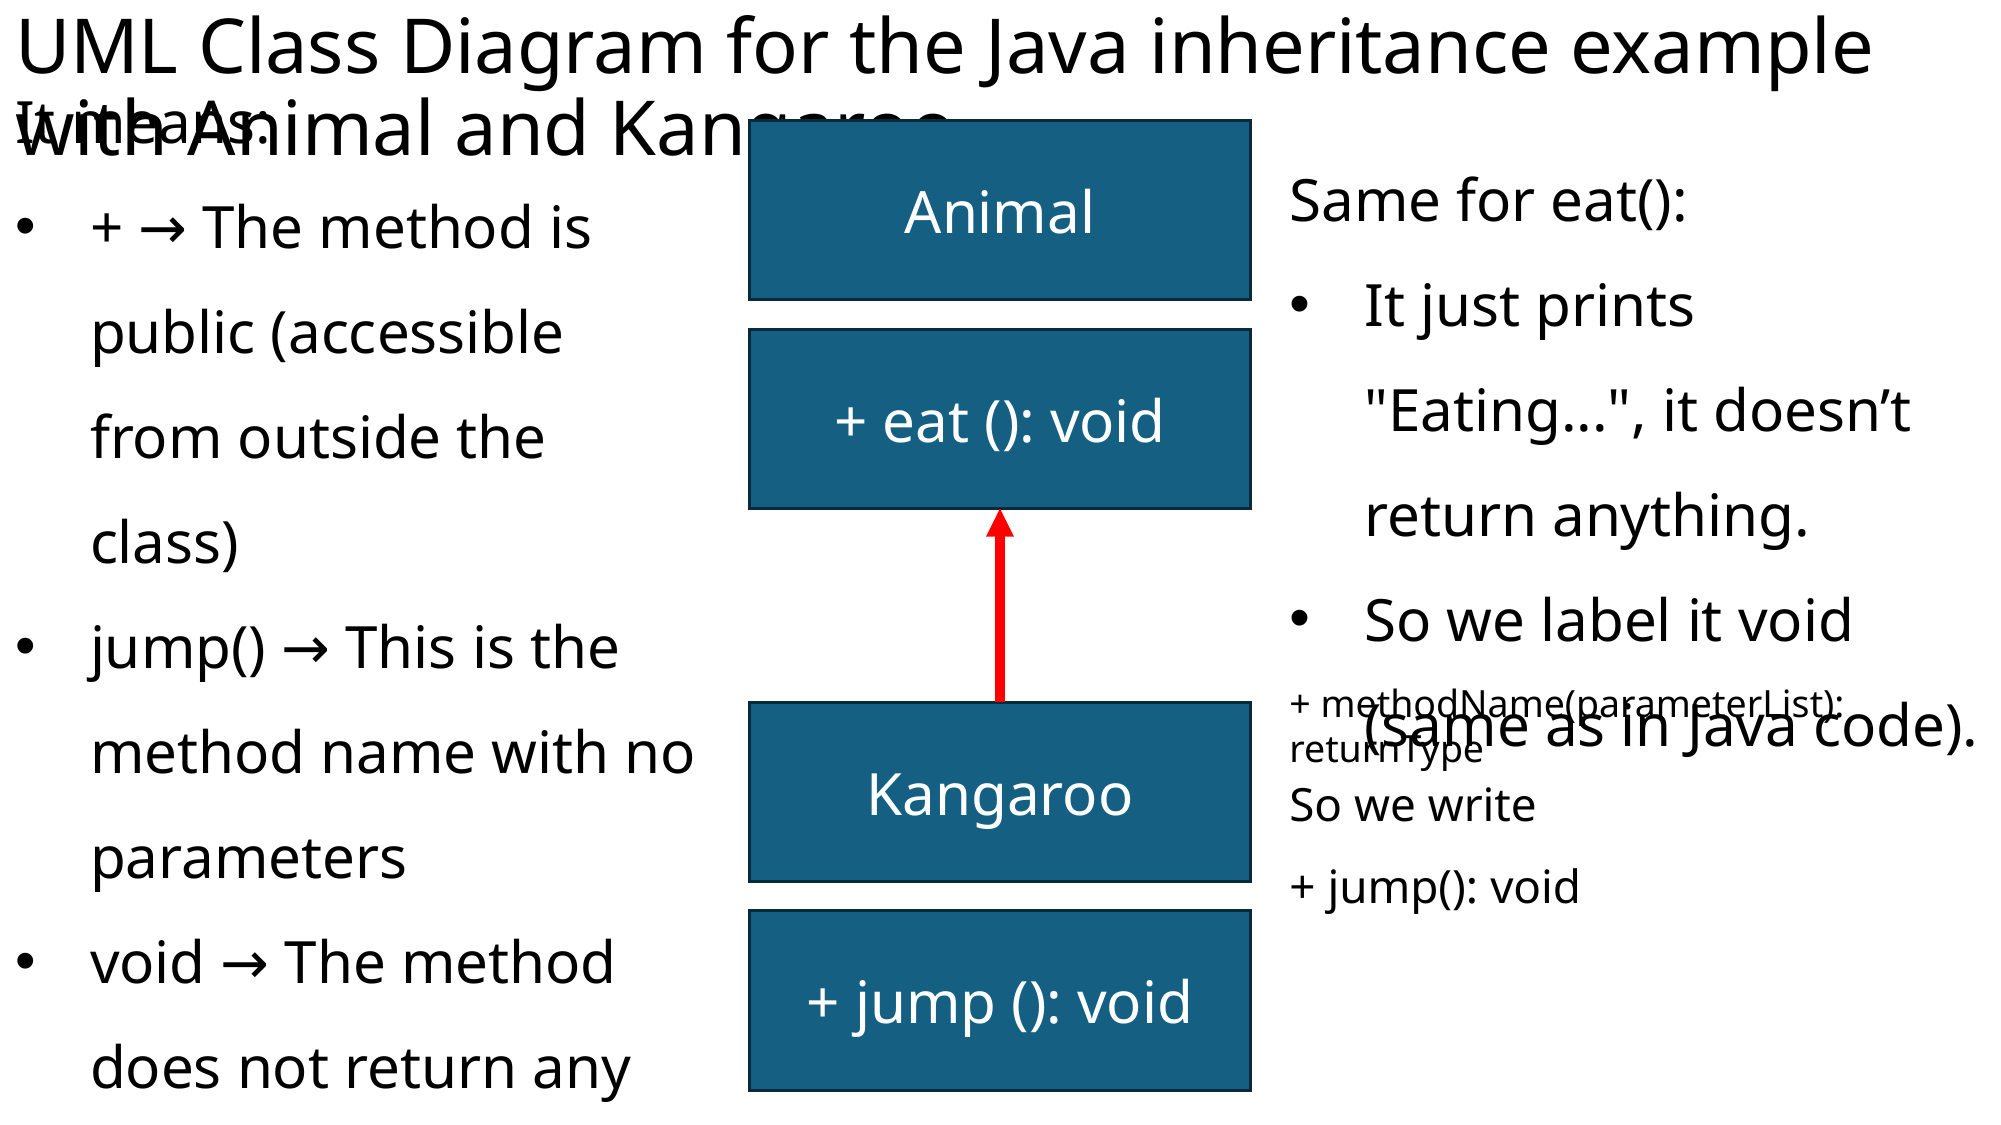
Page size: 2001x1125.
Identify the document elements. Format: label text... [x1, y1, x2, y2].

text_box + methodName(parameterList): returnType [1274, 672, 2000, 740]
text_box Same for eat(): It just prints "Eating...", it doesn’t return anything. So we label it void (same as in Java code). [1274, 120, 2000, 672]
text_box Kangaroo [748, 701, 1252, 883]
text_box + eat (): void [748, 328, 1252, 510]
title UML Class Diagram for the Java inheritance example with Animal and Kangaroo [0, 0, 2000, 180]
text_box Animal [748, 119, 1252, 301]
text_box It means: + → The method is public (accessible from outside the class) jump() → This is the method name with no parameters void → The method does not return any value [0, 42, 716, 1125]
text_box So we write + jump(): void [1274, 740, 2000, 920]
text_box + jump (): void [748, 909, 1252, 1092]
